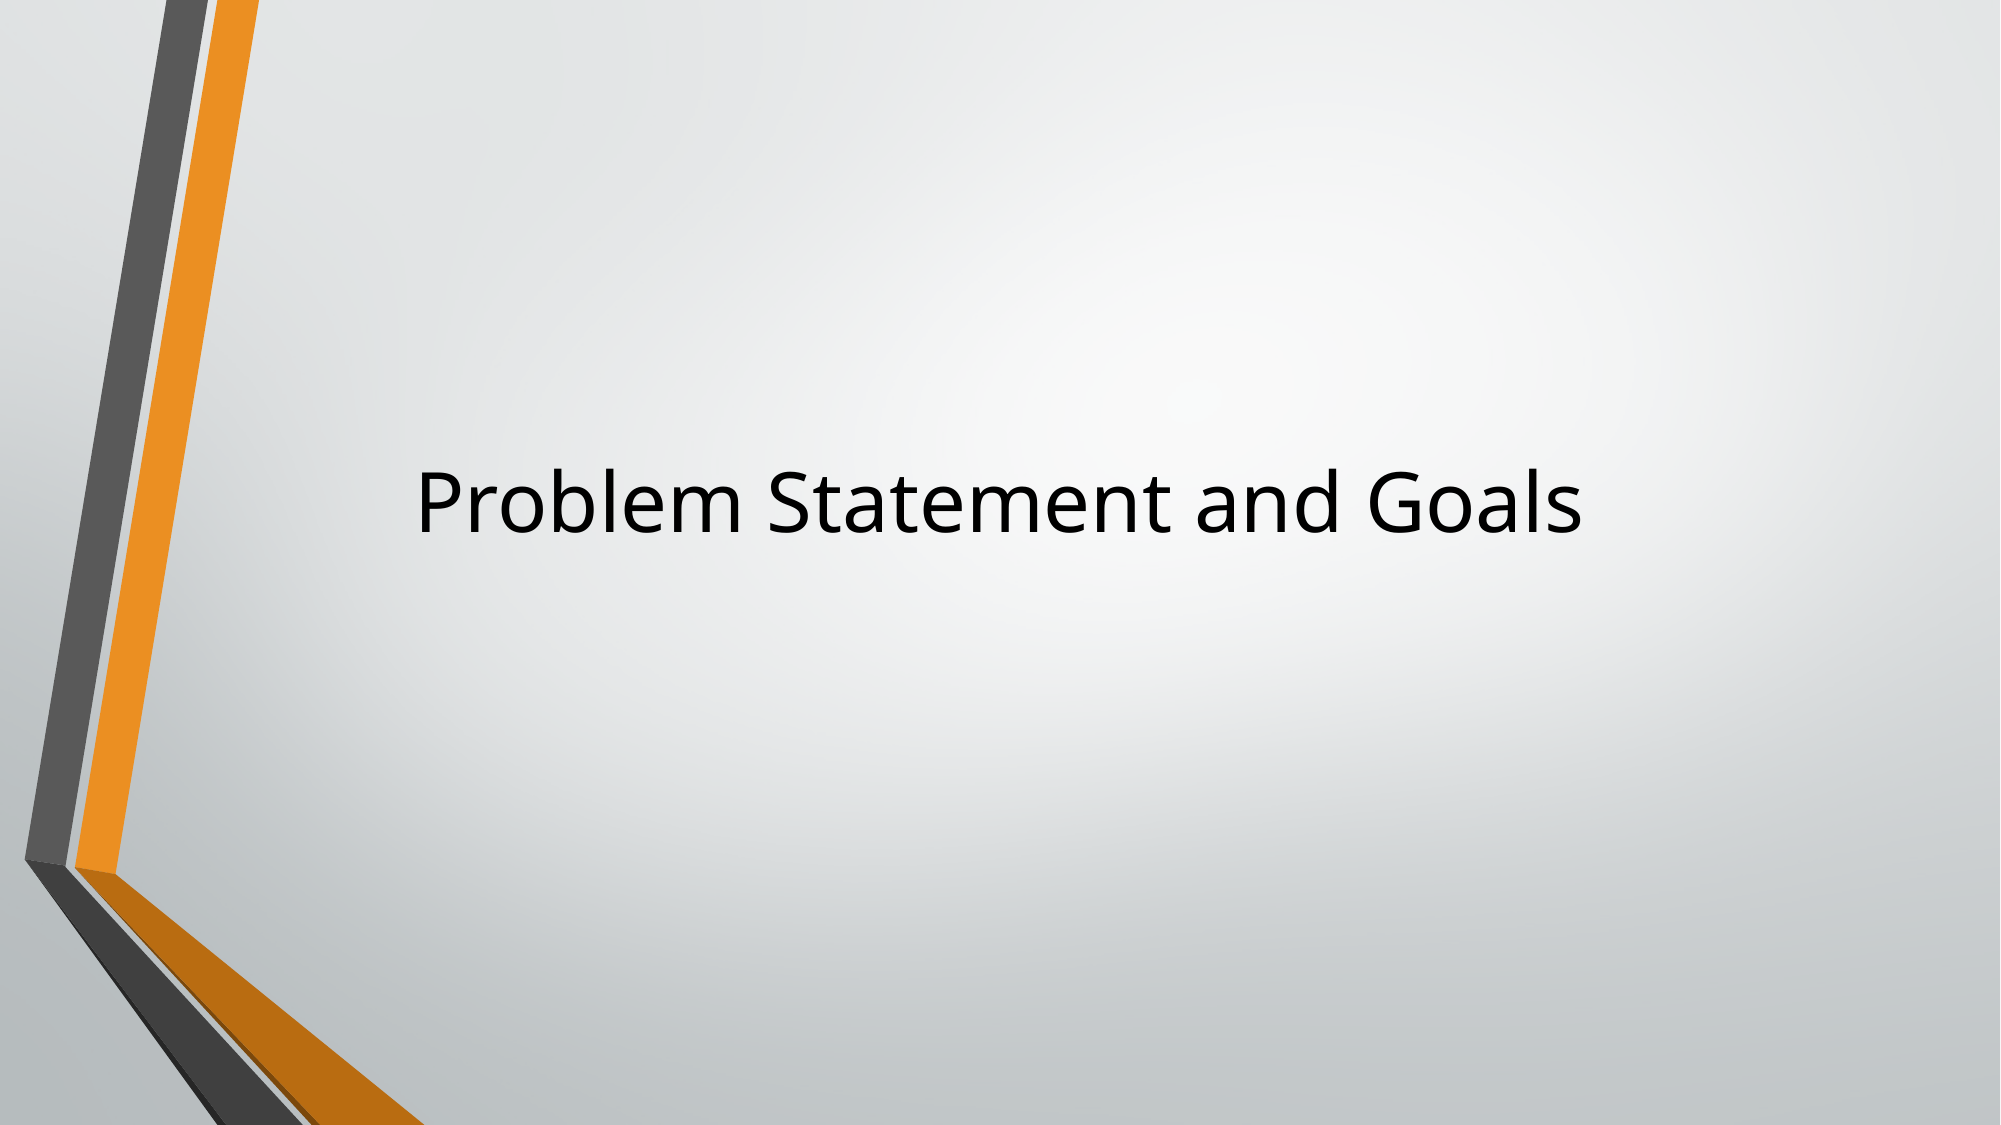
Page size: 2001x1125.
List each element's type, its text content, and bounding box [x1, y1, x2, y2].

title Problem Statement and Goals [137, 390, 1863, 609]
